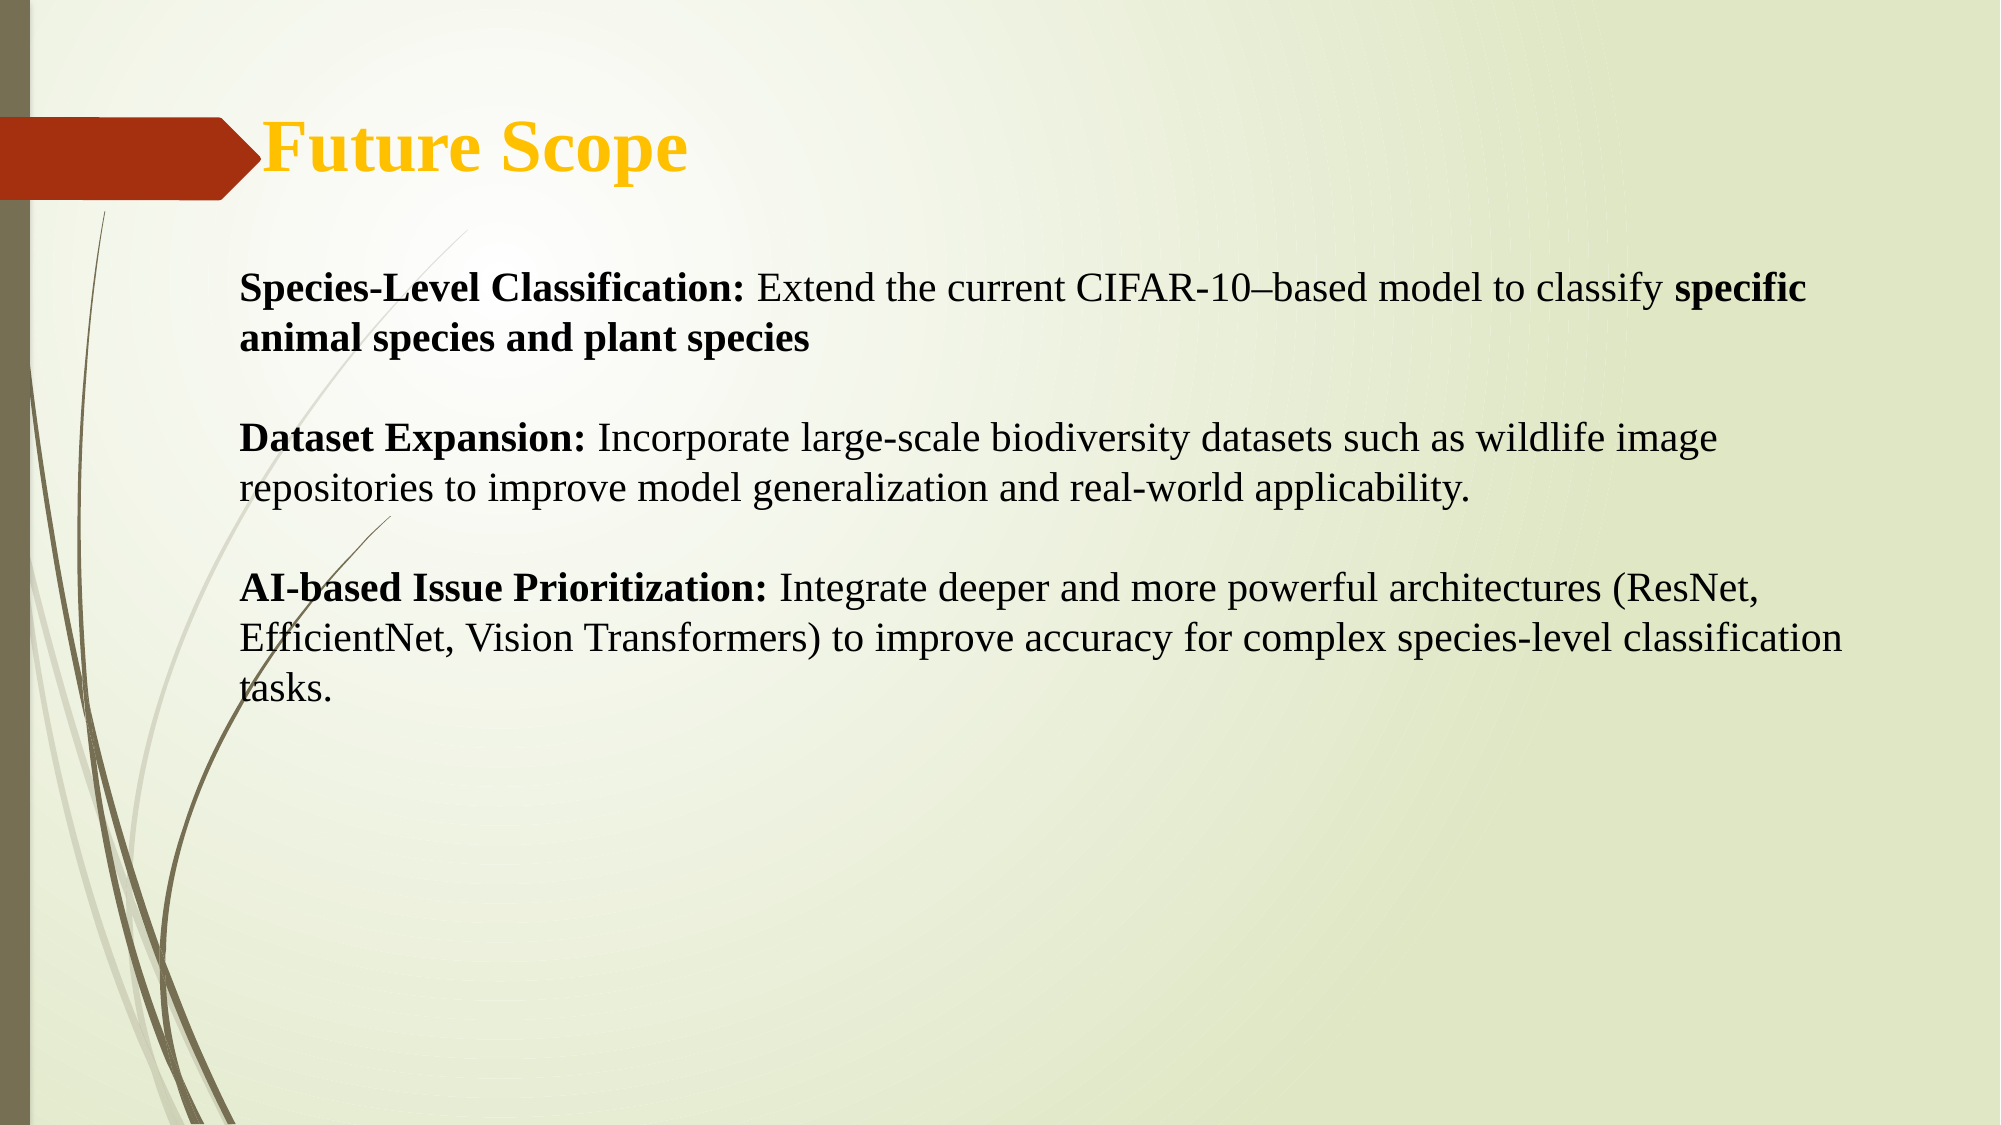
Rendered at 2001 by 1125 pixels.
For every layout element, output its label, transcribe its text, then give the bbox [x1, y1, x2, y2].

text_box Species-Level Classification: Extend the current CIFAR-10–based model to classify specific animal species and plant species Dataset Expansion: Incorporate large-scale biodiversity datasets such as wildlife image repositories to improve model generalization and real-world applicability. AI-based Issue Prioritization: Integrate deeper and more powerful architectures (ResNet, EfficientNet, Vision Transformers) to improve accuracy for complex species-level classification tasks. [224, 251, 1873, 767]
text_box Future Scope [247, 88, 1753, 194]
